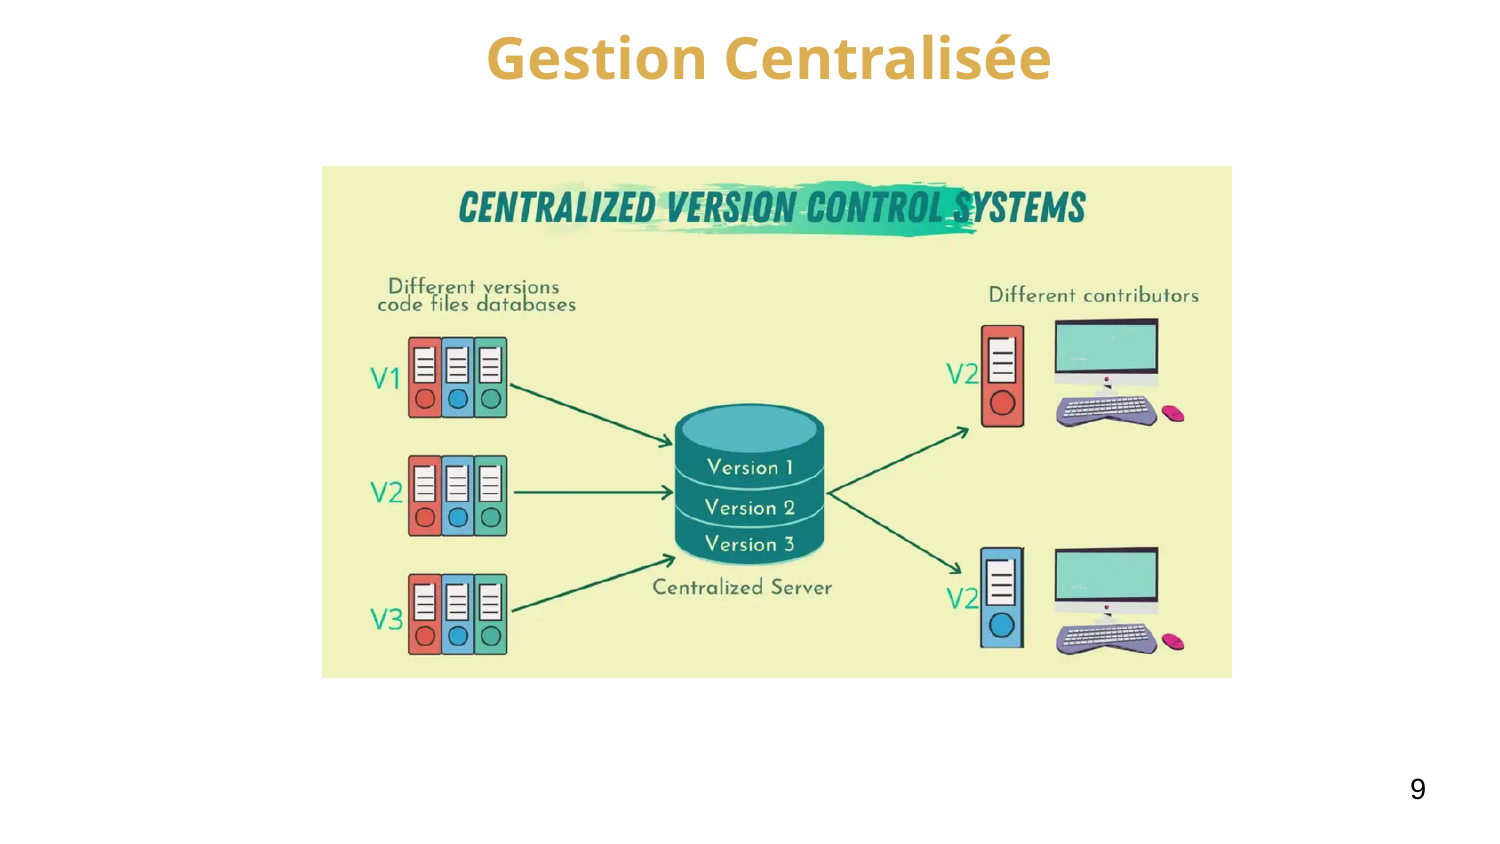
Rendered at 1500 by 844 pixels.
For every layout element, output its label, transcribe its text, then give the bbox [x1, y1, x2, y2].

text_box 9 [1395, 762, 1464, 813]
text_box Gestion Centralisée [354, 20, 1200, 92]
picture [322, 165, 1232, 678]
